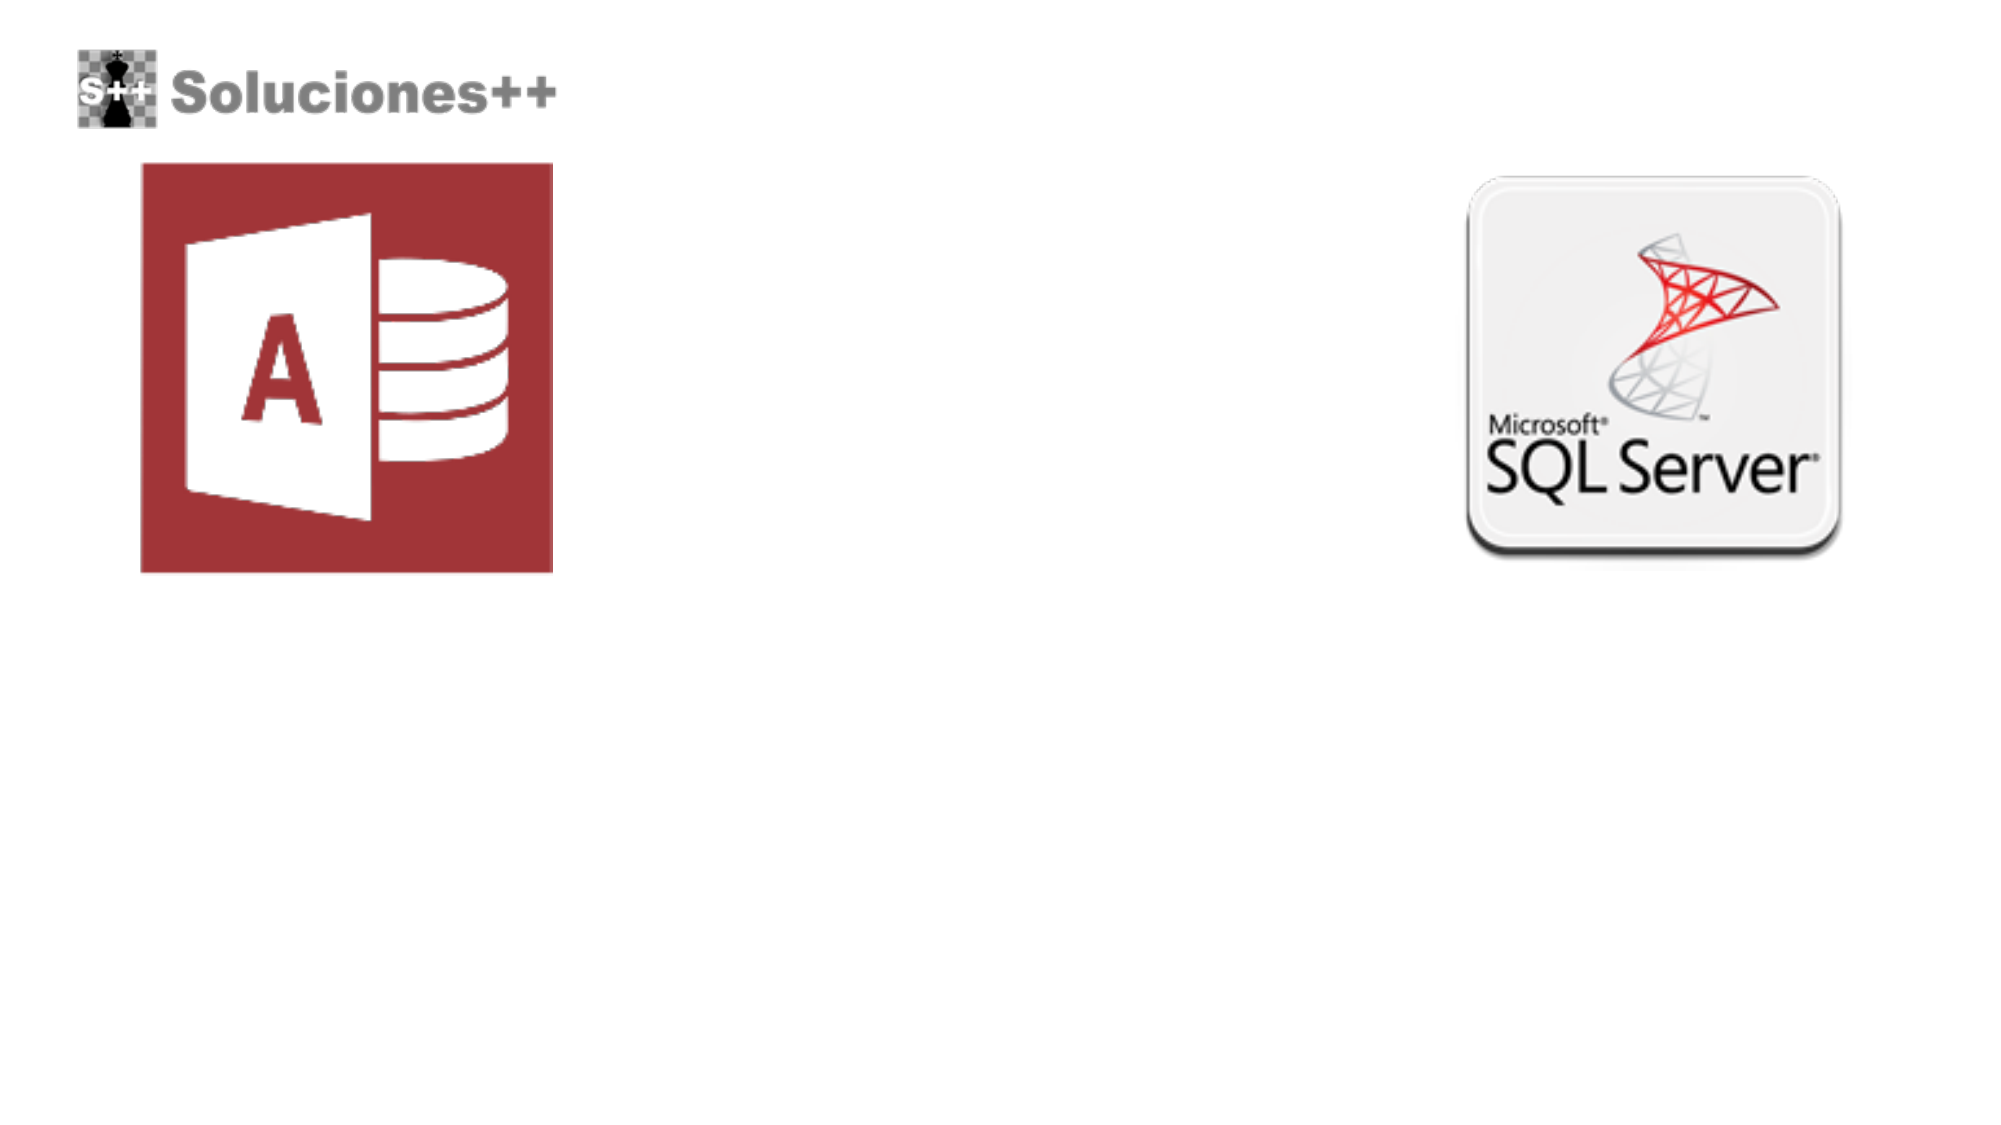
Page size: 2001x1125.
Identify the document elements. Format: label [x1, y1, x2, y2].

picture [73, 44, 565, 133]
picture [139, 162, 553, 576]
picture [1447, 167, 1861, 571]
